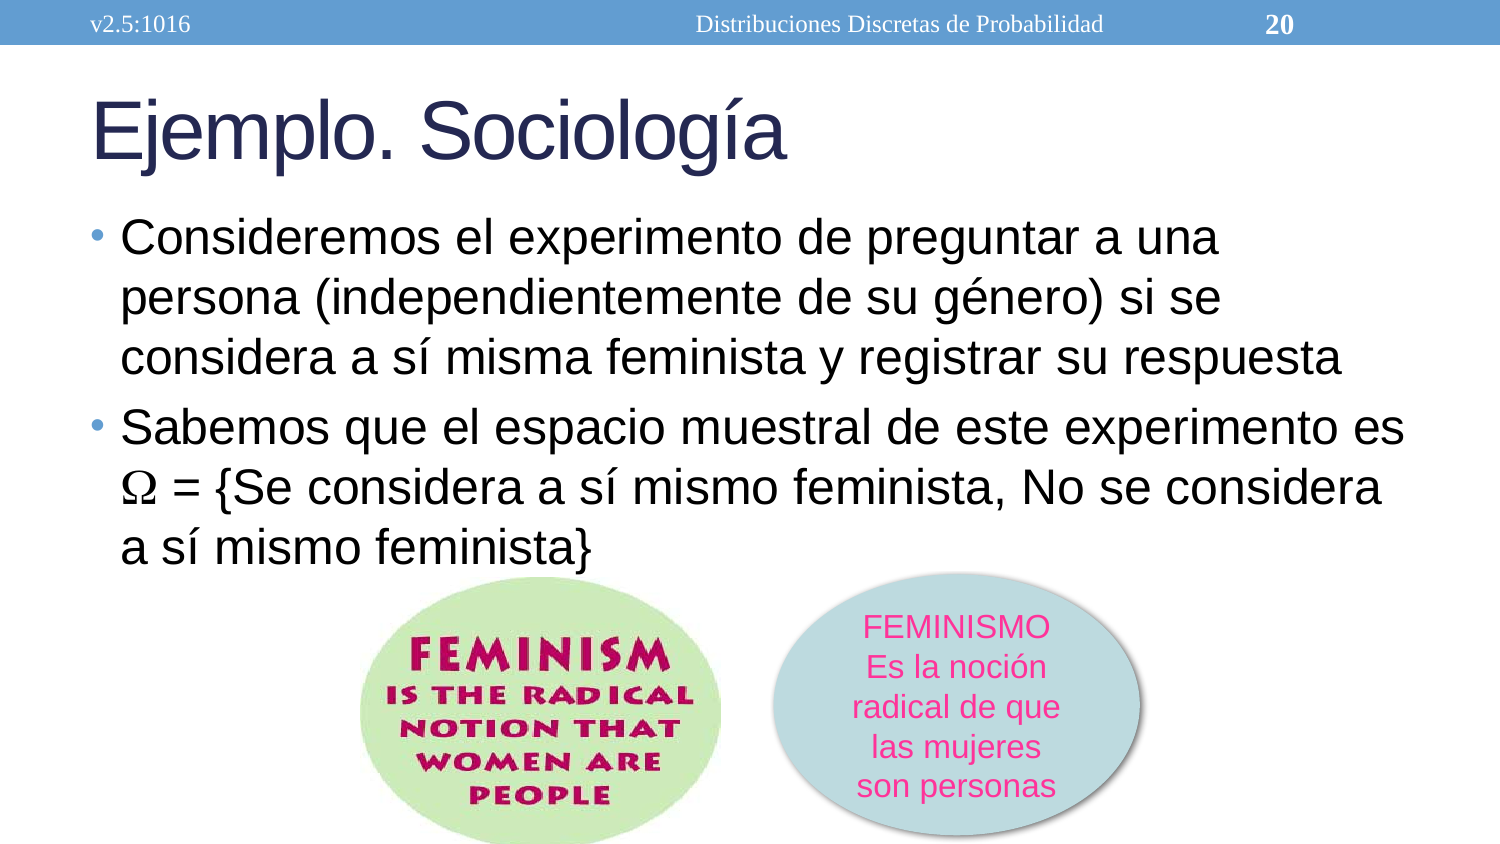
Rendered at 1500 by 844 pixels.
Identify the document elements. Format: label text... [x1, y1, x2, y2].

title Ejemplo. Sociología [75, 65, 1425, 188]
slide_number 20 [1250, 2, 1425, 43]
footer Distribuciones Discretas de Probabilidad [562, 2, 1238, 43]
slide_number v2.5:1016 [75, 2, 550, 43]
picture [359, 576, 721, 844]
list Consideremos el experimento de preguntar a una persona (independientemente de su género) si se considera a sí misma feminista y registrar su respuesta Sabemos que el espacio muestral de este experimento es  = {Se considera a sí mismo feminista, No se considera a sí mismo feminista} [75, 196, 1425, 797]
text_box FEMINISMO Es la noción radical de que las mujeres son personas [773, 574, 1140, 836]
